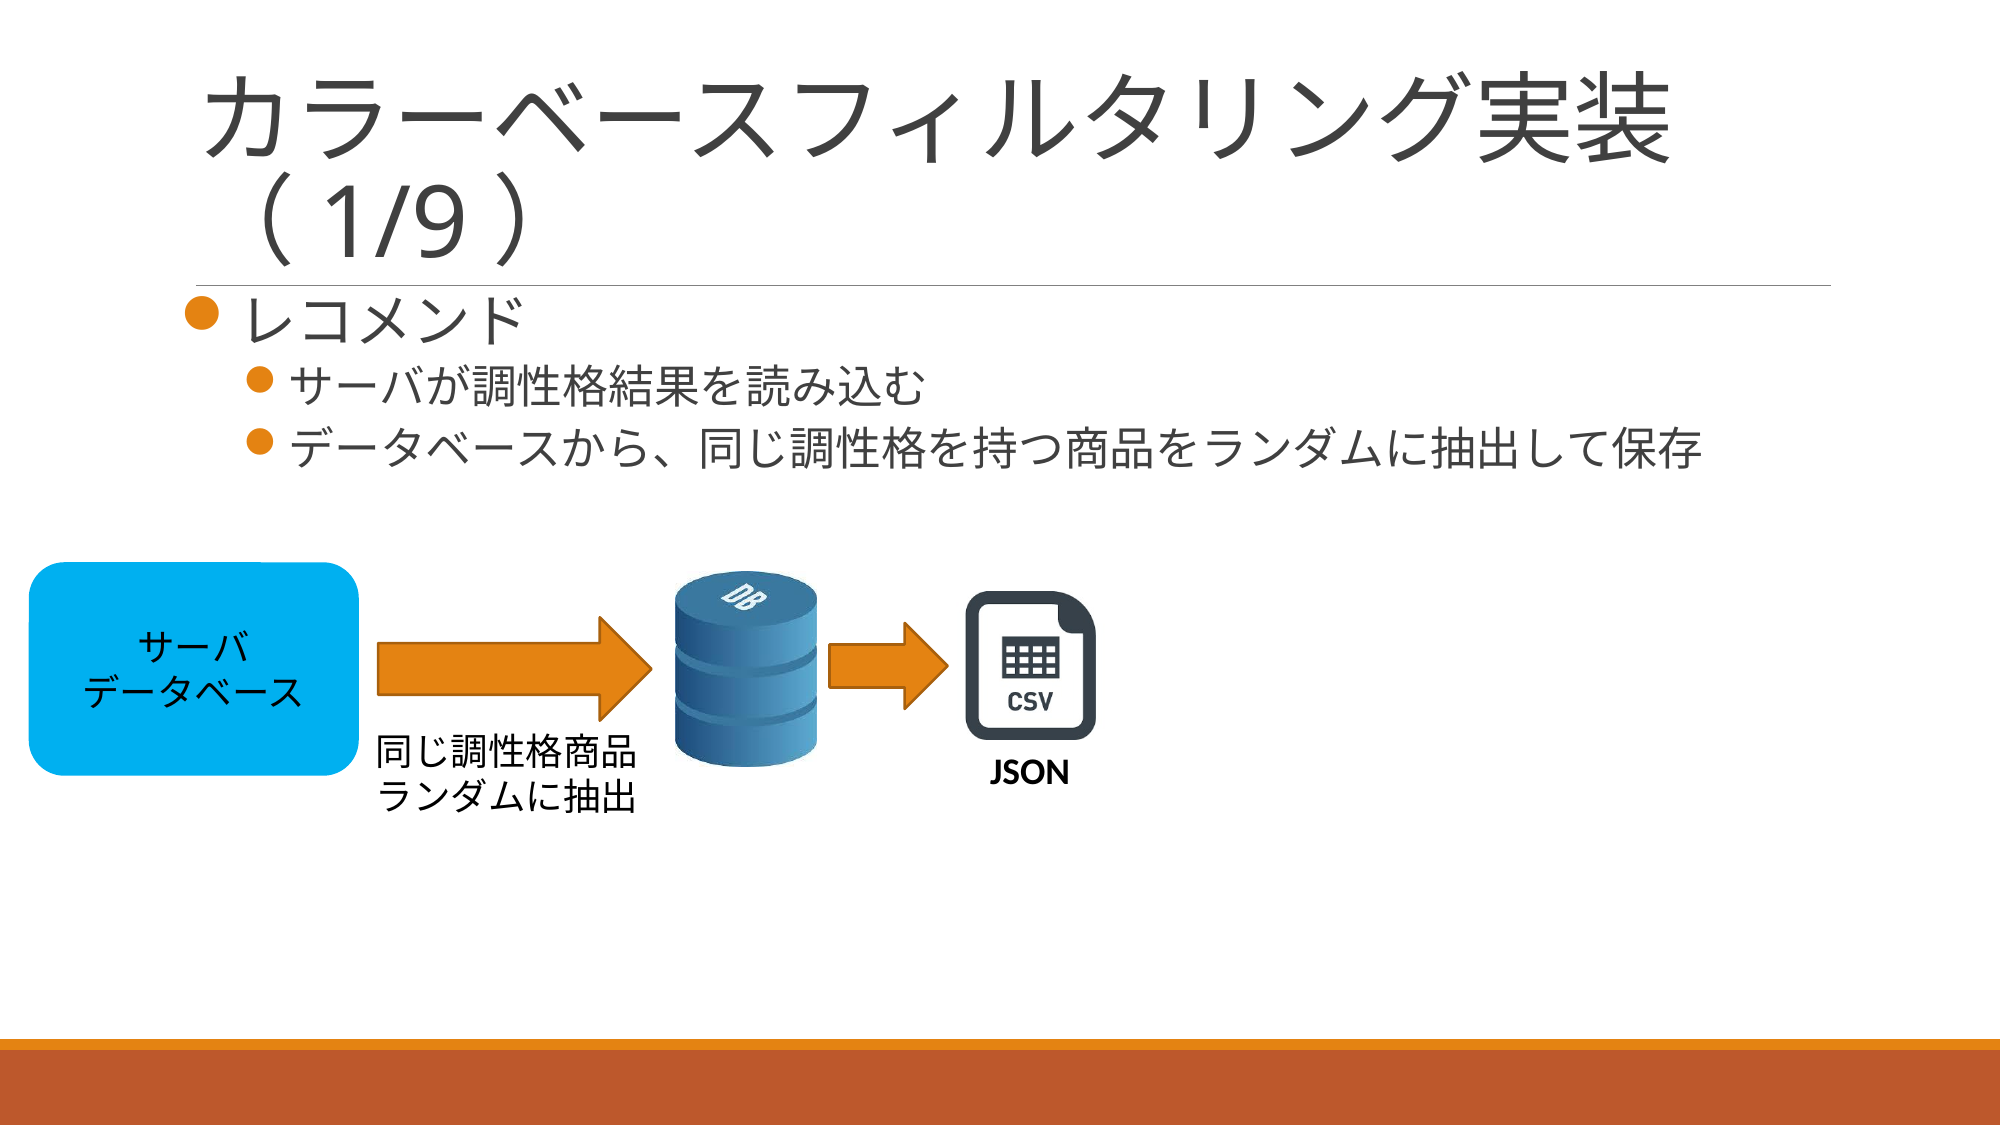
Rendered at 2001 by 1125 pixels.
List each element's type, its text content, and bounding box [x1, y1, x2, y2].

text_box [955, 591, 1105, 801]
text_box 同じ調性格商品 ランダムに抽出 [361, 720, 654, 826]
picture [674, 571, 817, 767]
text_box サーバ データベース [27, 560, 361, 778]
list レコメンド サーバが調性格結果を読み込む データベースから、同じ調性格を持つ商品をランダムに抽出して保存 [180, 285, 1830, 945]
title カラーベースフィルタリング実装（1/9） [180, 47, 1830, 285]
text_box [376, 616, 653, 720]
text_box [828, 621, 949, 711]
